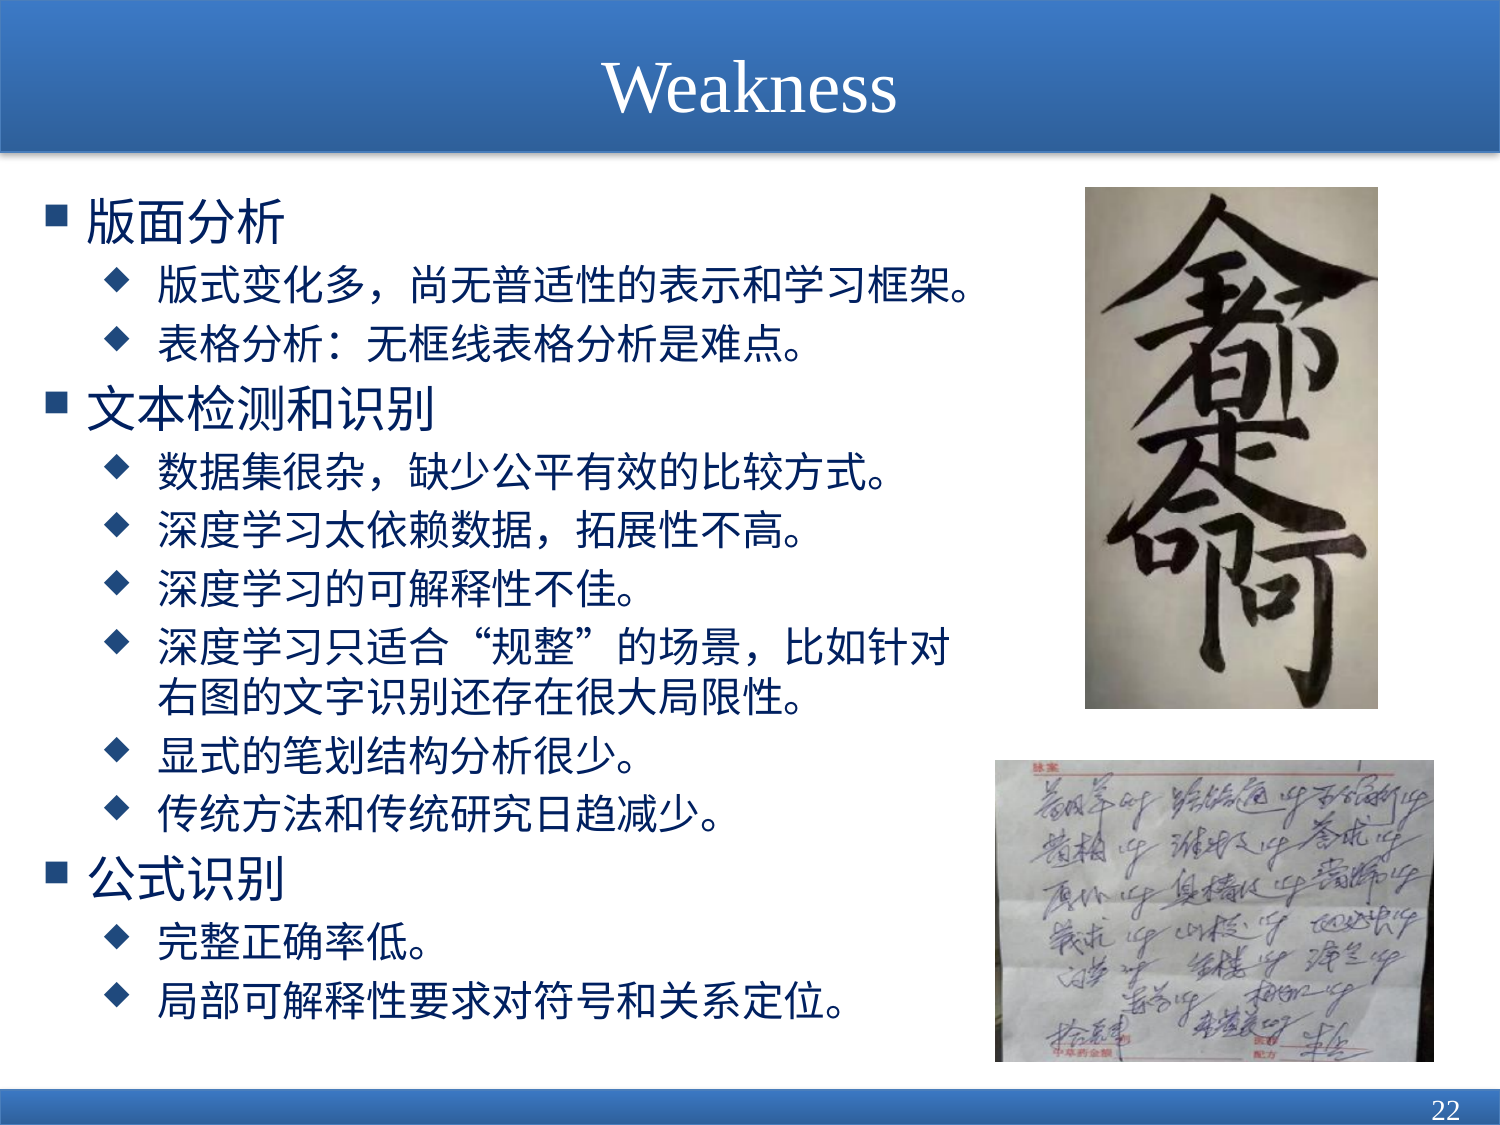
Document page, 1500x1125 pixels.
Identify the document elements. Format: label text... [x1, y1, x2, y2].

picture [1085, 187, 1379, 709]
title Weakness [0, 28, 1500, 136]
list 版面分析 版式变化多，尚无普适性的表示和学习框架。 表格分析：无框线表格分析是难点。 文本检测和识别 数据集很杂，缺少公平有效的比较方式。 深度学习太依赖数据，拓展性不高。 深度学习的可解释性不佳。 深度学习只适合“规整”的场景，比如针对右图的文字识别还存在很大局限性。 显式的笔划结构分析很少。 传统方法和传统研究日趋减少。 公式识别 完整正确率低。 局部可解释性要求对符号和关系定位。 [27, 165, 996, 1054]
picture [995, 760, 1435, 1062]
slide_number 22 [1126, 1092, 1477, 1125]
